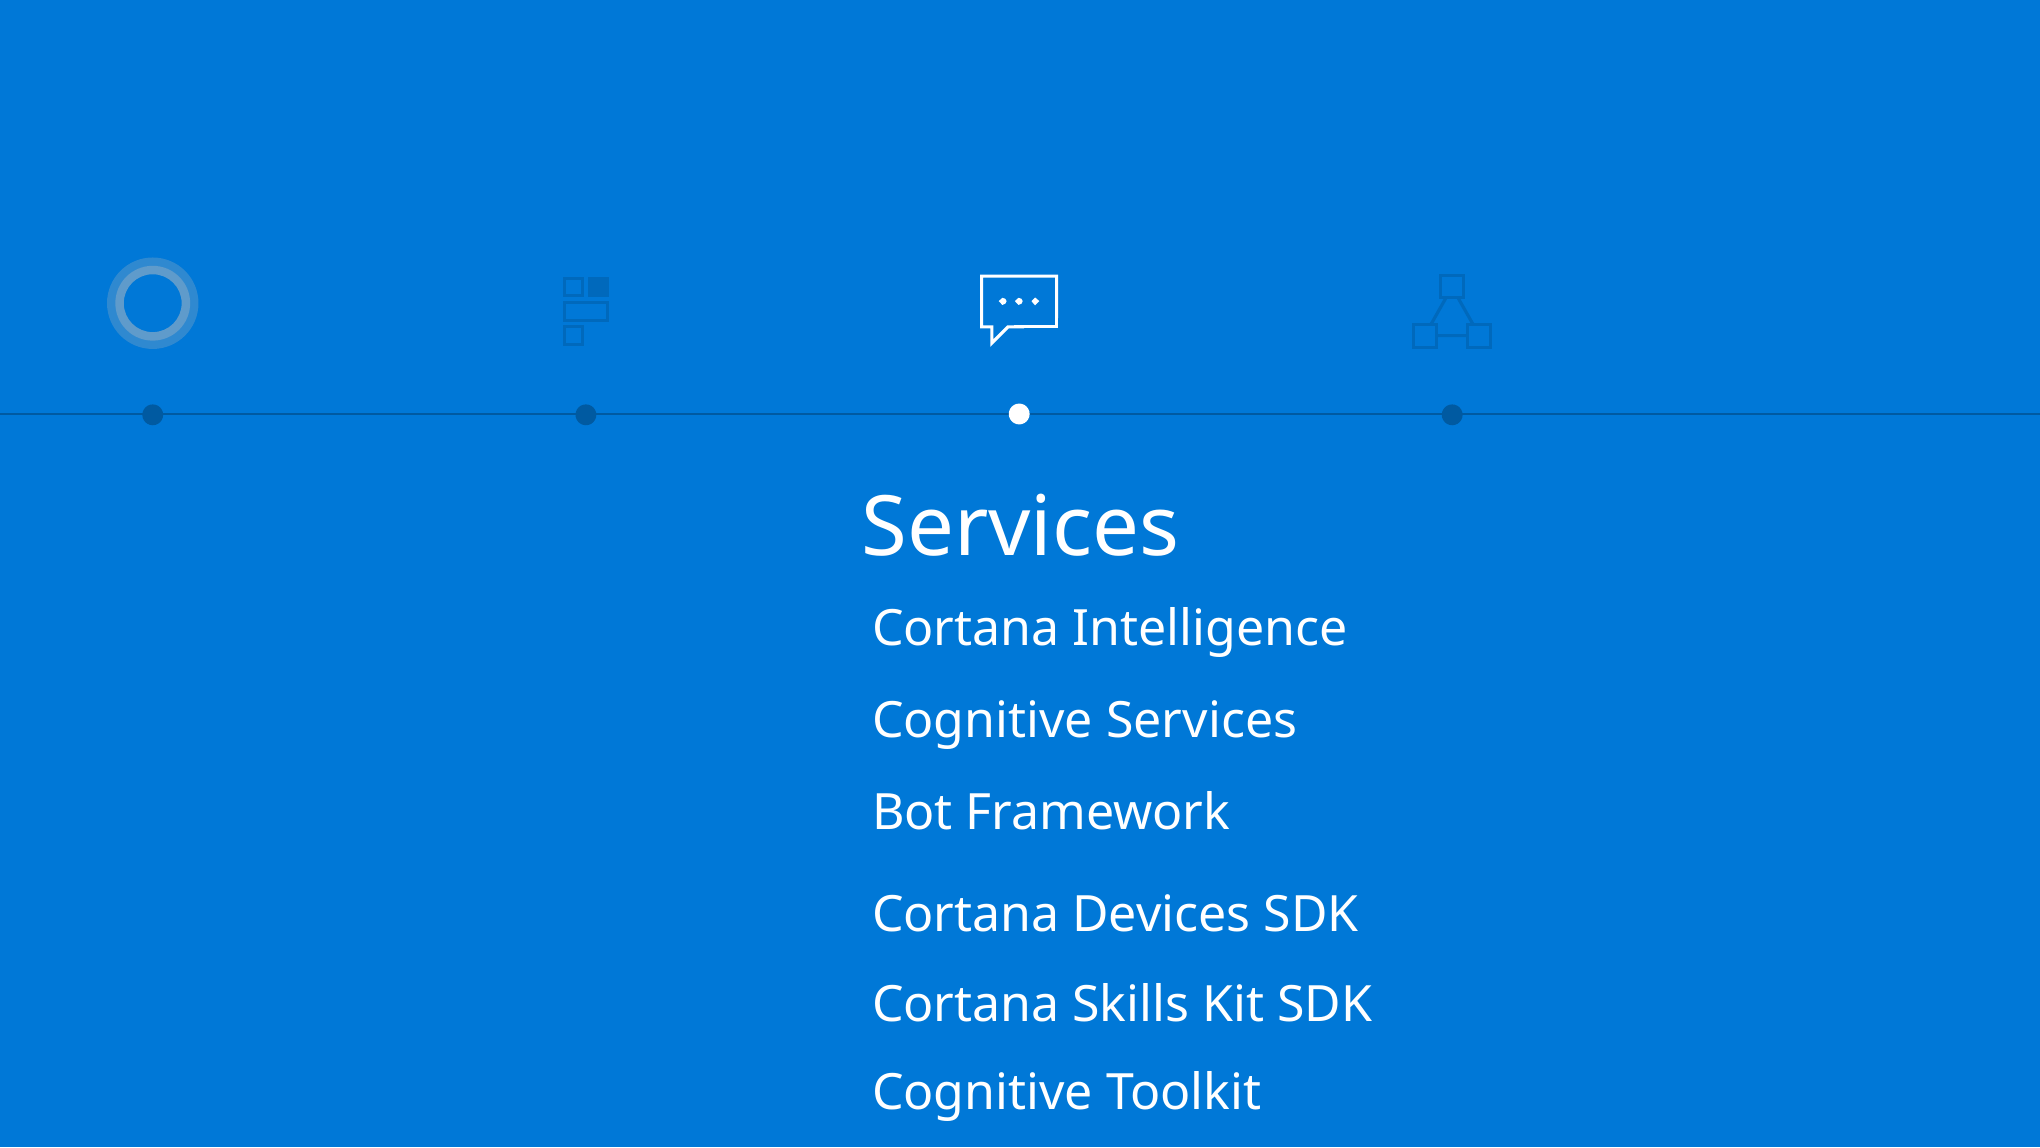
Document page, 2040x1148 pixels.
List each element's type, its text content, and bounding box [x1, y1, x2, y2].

text_box [1008, 415, 1031, 426]
text_box [1440, 415, 1464, 427]
text_box Cortana Devices SDK [871, 912, 1798, 970]
text_box [141, 403, 164, 413]
text_box Cortana Skills Kit SDK [871, 1002, 1798, 1060]
text_box [574, 415, 598, 427]
text_box [141, 415, 165, 427]
text_box [574, 403, 597, 413]
text_box Services [669, 490, 1371, 554]
text_box Cortana Intelligence [871, 596, 1798, 654]
text_box Cognitive Toolkit [871, 1061, 1798, 1119]
text_box [1441, 403, 1464, 413]
text_box [1008, 402, 1031, 413]
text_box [44, 211, 2040, 381]
text_box Bot Framework [871, 781, 1798, 839]
text_box Cognitive Services [871, 688, 1798, 746]
